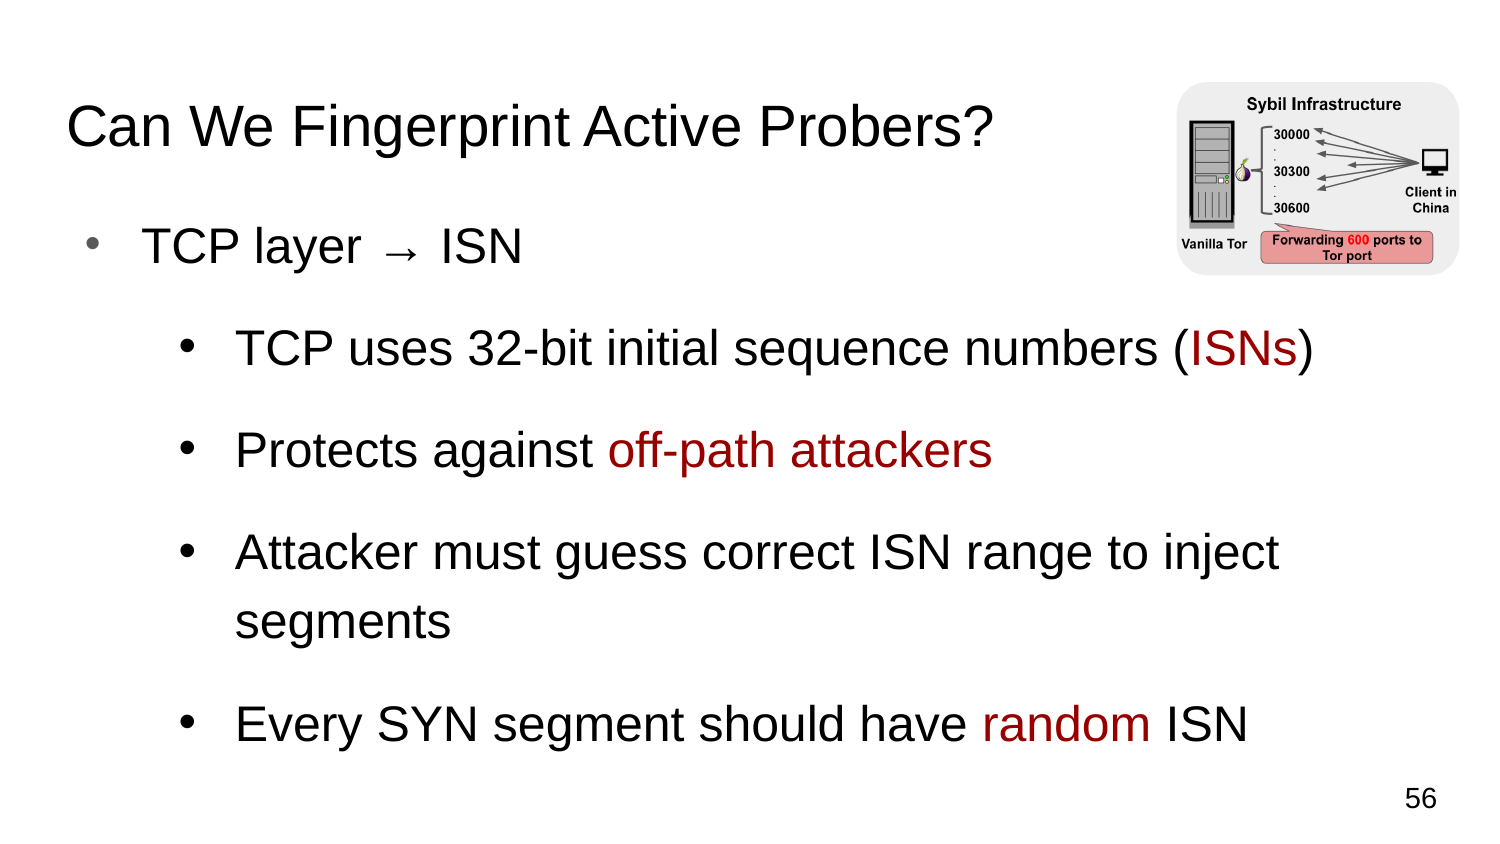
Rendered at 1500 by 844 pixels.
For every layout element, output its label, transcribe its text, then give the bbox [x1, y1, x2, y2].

title Can We Fingerprint Active Probers? [51, 72, 1500, 167]
picture [1173, 79, 1464, 280]
slide_number 56 [1389, 764, 1480, 830]
list TCP layer → ISN TCP uses 32-bit initial sequence numbers (ISNs) Protects against off-path attackers Attacker must guess correct ISN range to inject segments Every SYN segment should have random ISN [51, 189, 1449, 750]
